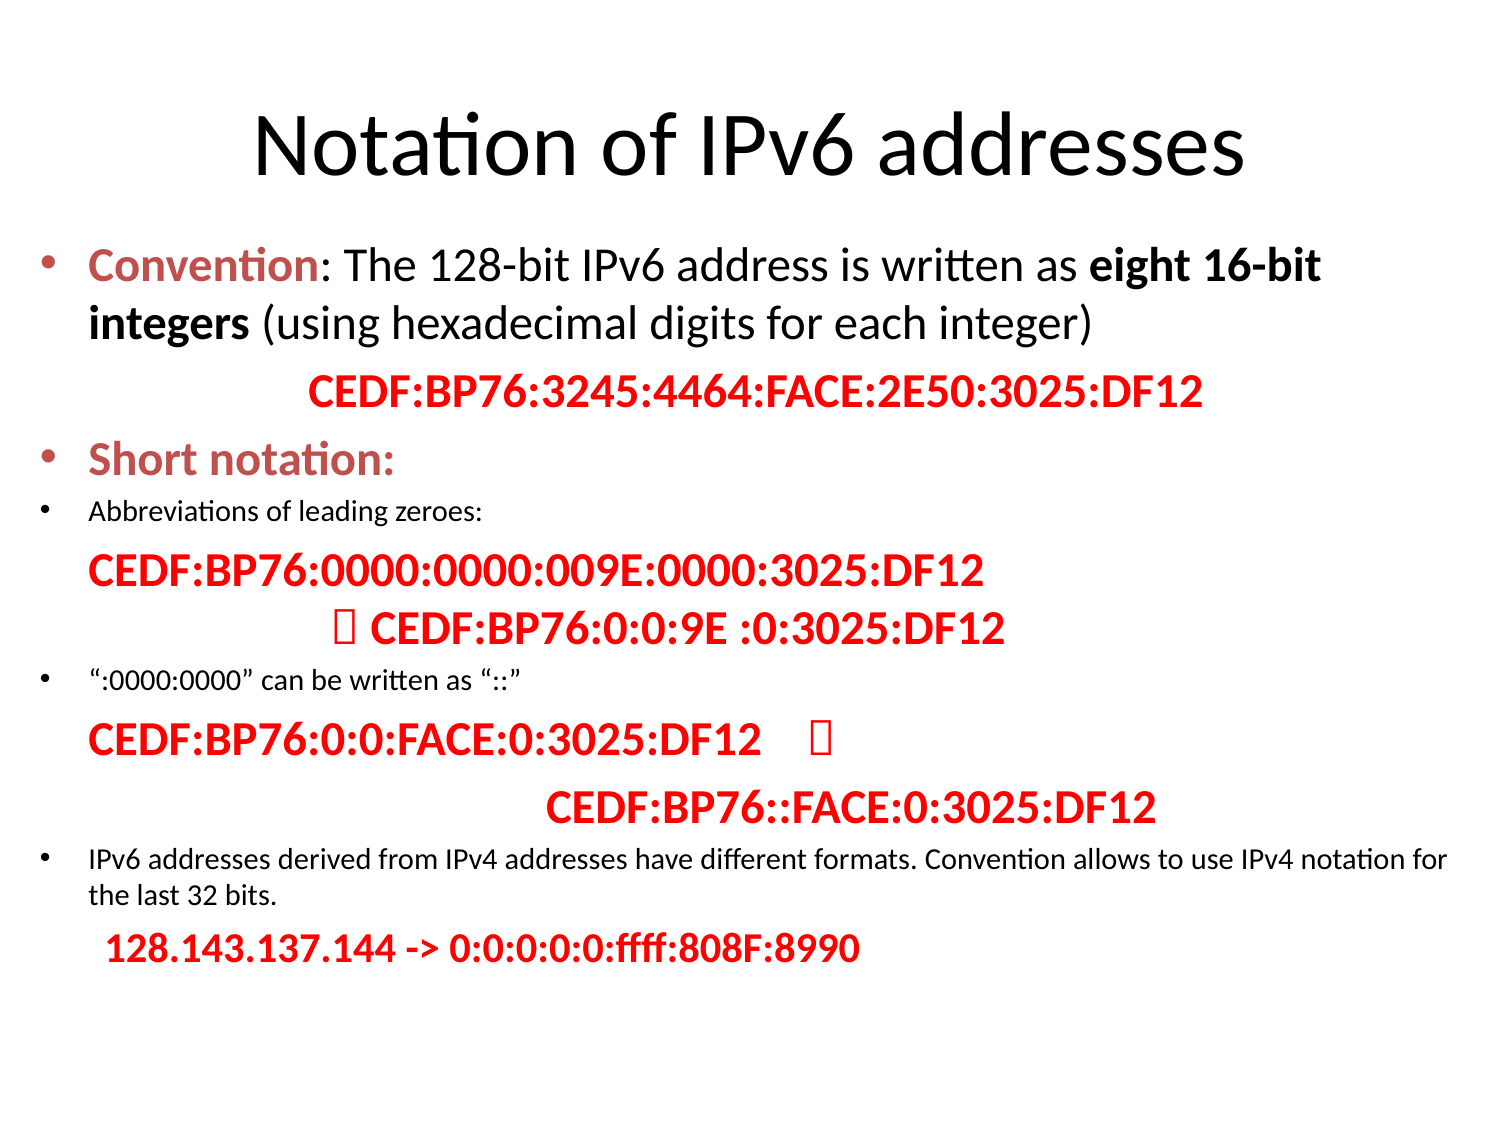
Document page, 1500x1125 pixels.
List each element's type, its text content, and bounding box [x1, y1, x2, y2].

list Convention: The 128-bit IPv6 address is written as eight 16-bit integers (using hexadecimal digits for each integer) CEDF:BP76:3245:4464:FACE:2E50:3025:DF12 Short notation: Abbreviations of leading zeroes: CEDF:BP76:0000:0000:009E:0000:3025:DF12  CEDF:BP76:0:0:9E :0:3025:DF12 “:0000:0000” can be written as “::” CEDF:BP76:0:0:FACE:0:3025:DF12  CEDF:BP76::FACE:0:3025:DF12 IPv6 addresses derived from IPv4 addresses have different formats. Convention allows to use IPv4 notation for the last 32 bits. 128.143.137.144 -> 0:0:0:0:0:ffff:808F:8990 [24, 224, 1488, 1088]
title Notation of IPv6 addresses [75, 45, 1425, 224]
